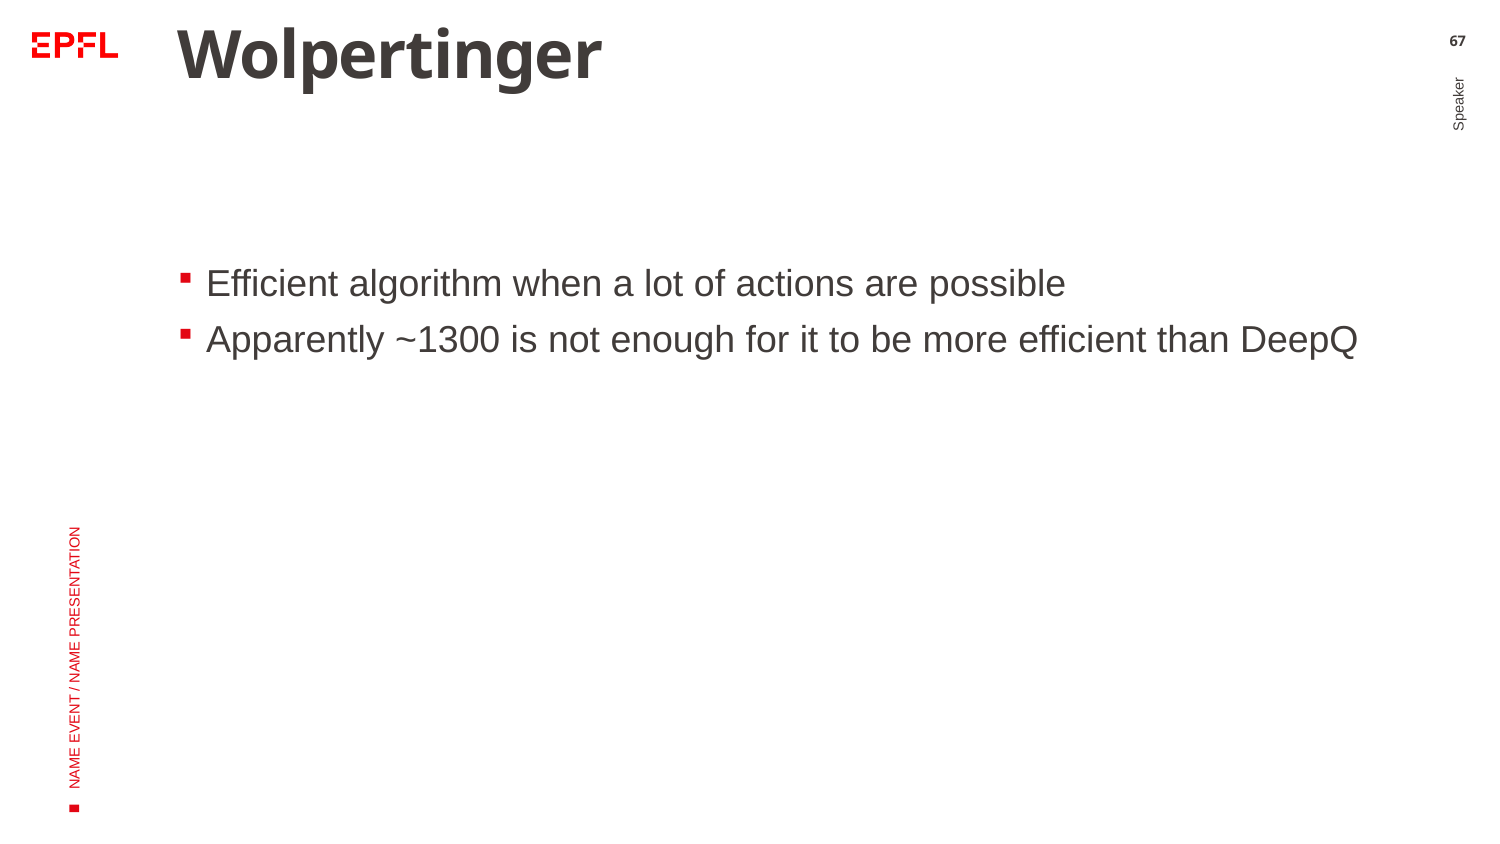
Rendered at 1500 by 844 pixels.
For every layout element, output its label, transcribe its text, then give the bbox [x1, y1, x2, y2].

title Wolpertinger [148, 21, 750, 198]
slide_number NAME EVENT / NAME PRESENTATION [0, 256, 149, 805]
slide_number 67 [1415, 32, 1500, 59]
picture [21, 21, 129, 69]
list Efficient algorithm when a lot of actions are possible Apparently ~1300 is not enough for it to be more efficient than DeepQ [148, 256, 1416, 813]
footer Speaker [1415, 59, 1500, 641]
